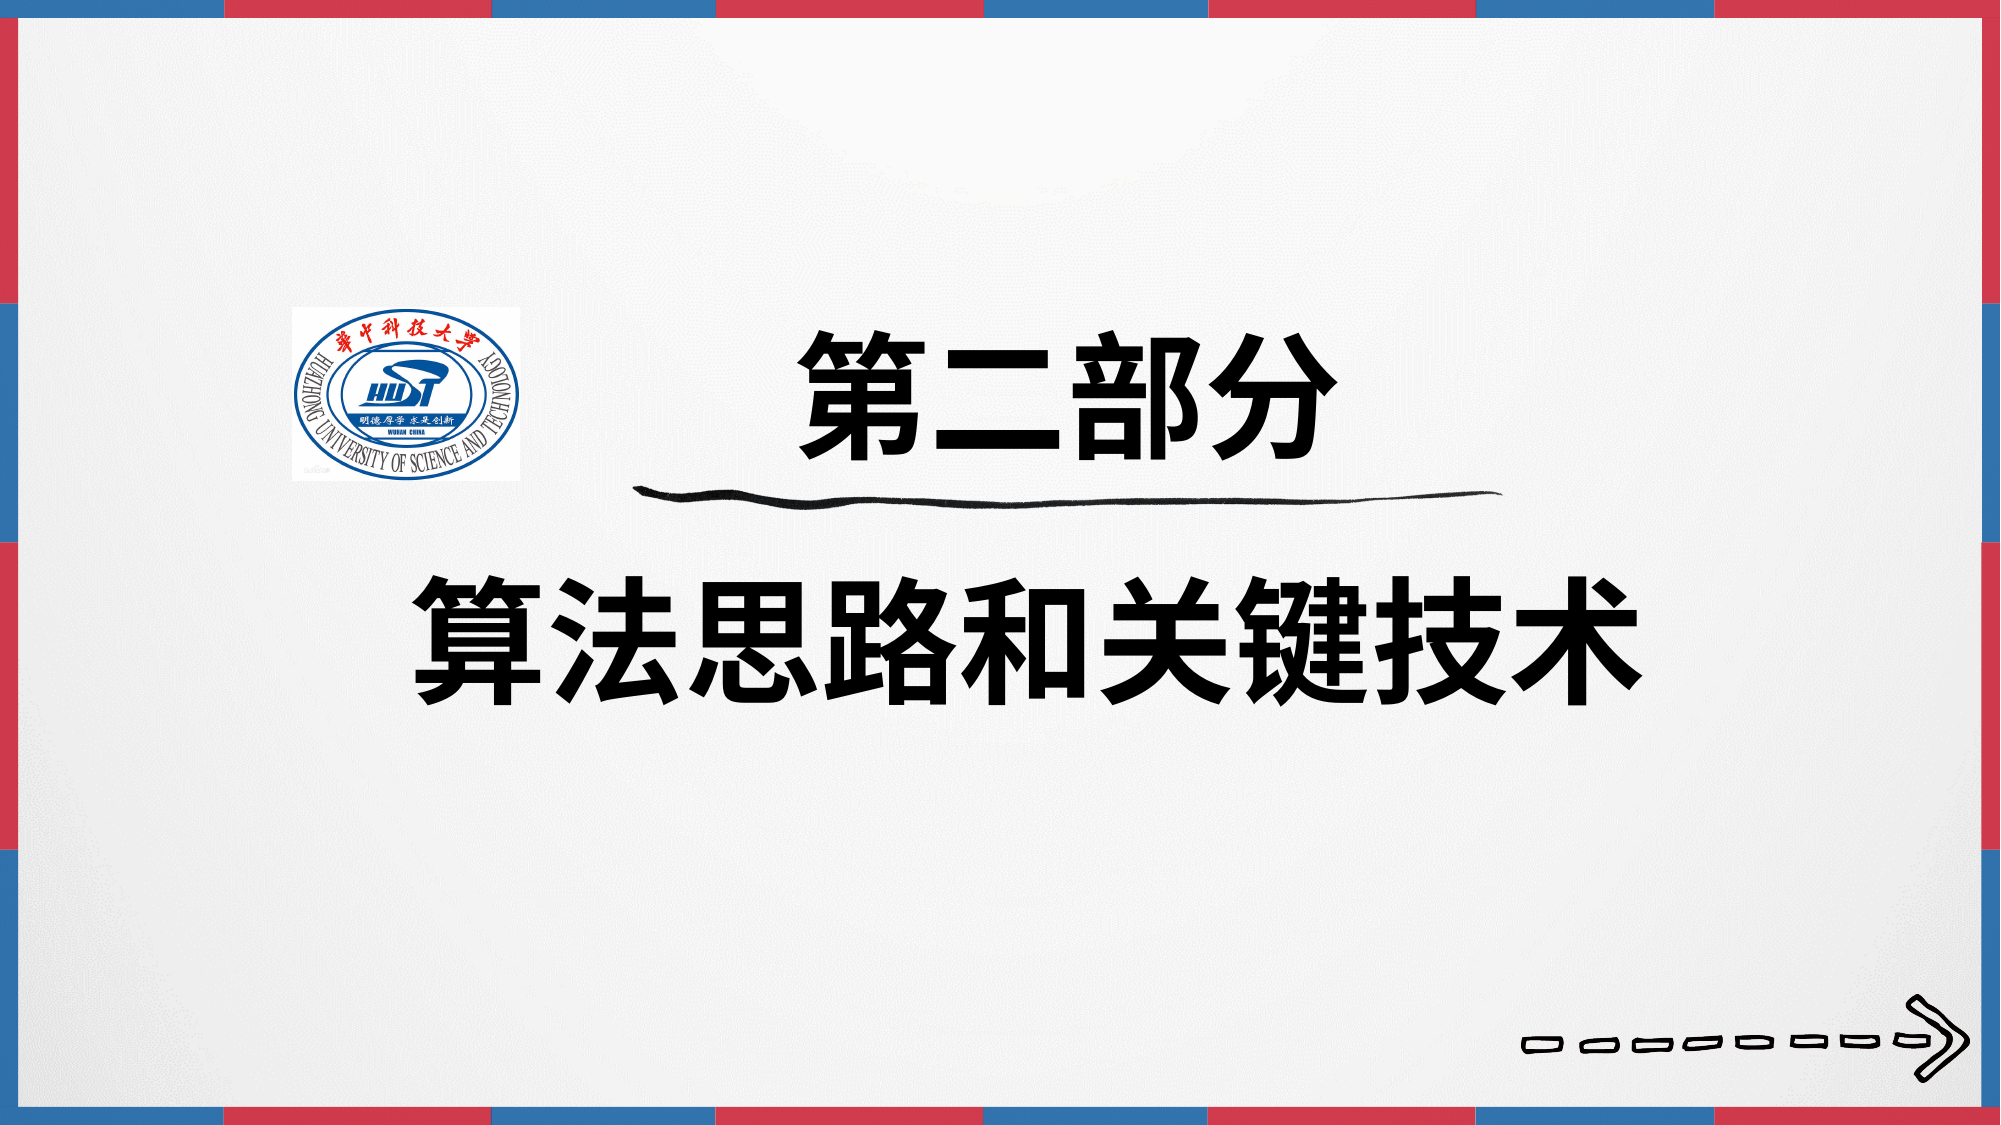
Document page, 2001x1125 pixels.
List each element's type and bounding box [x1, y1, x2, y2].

picture [632, 485, 1503, 510]
picture [292, 307, 520, 481]
text_box [0, 0, 2000, 1125]
